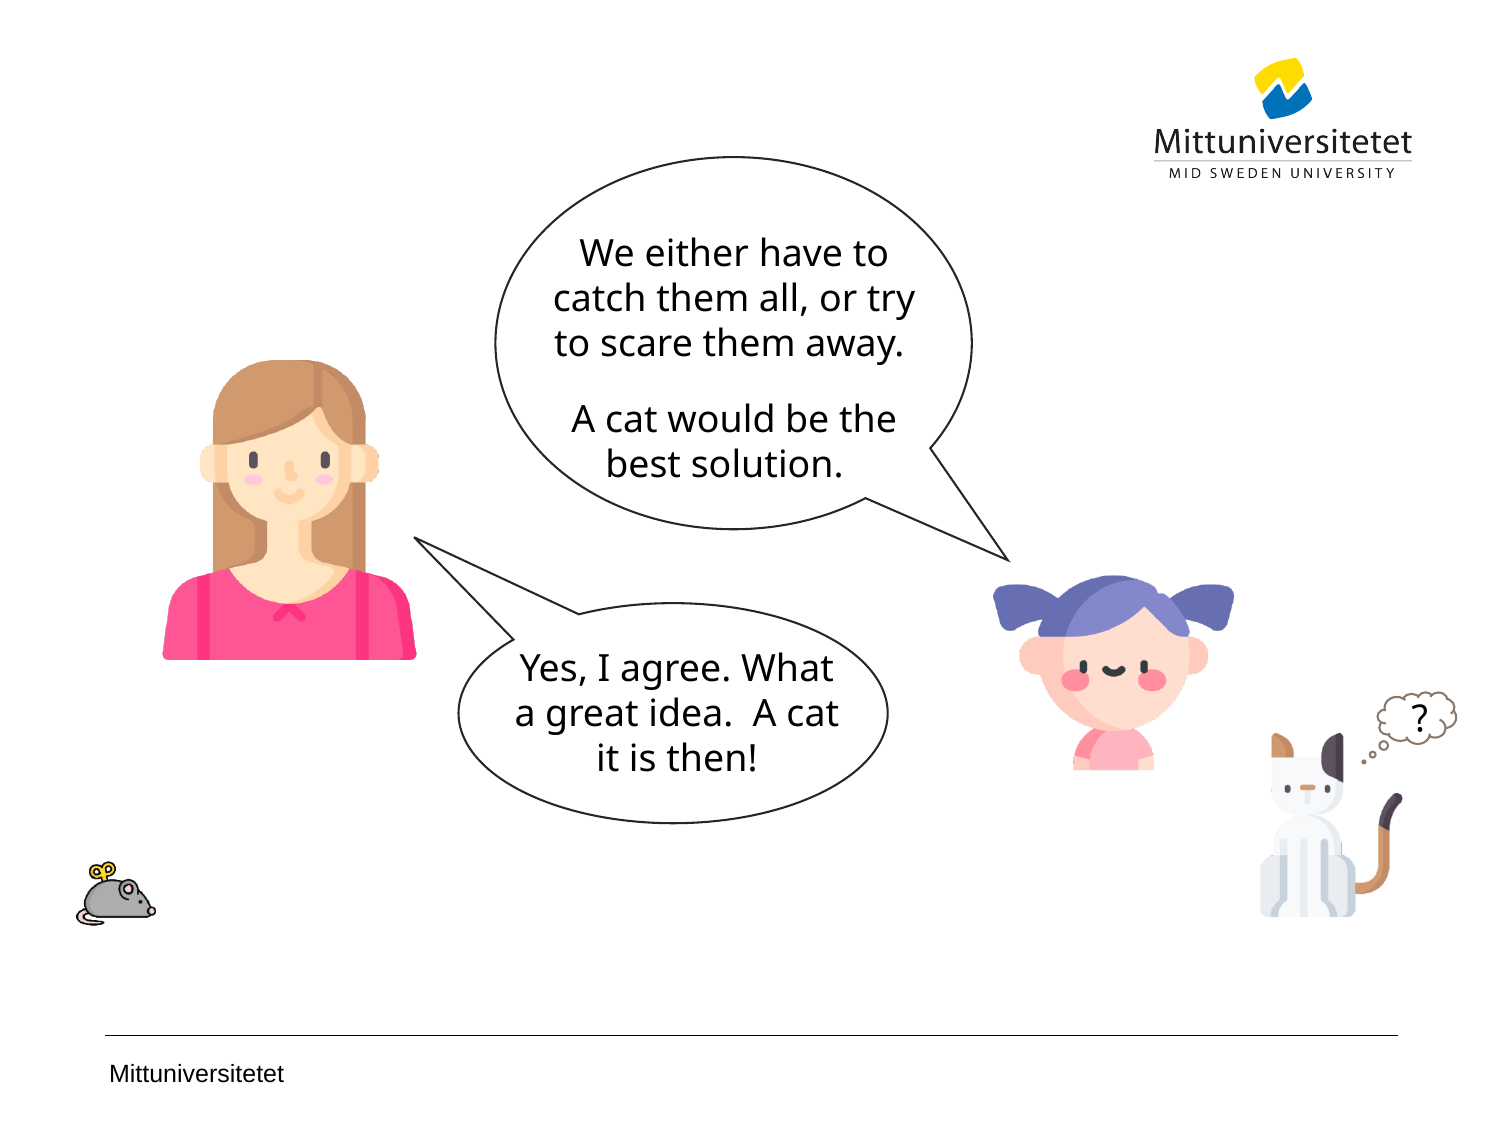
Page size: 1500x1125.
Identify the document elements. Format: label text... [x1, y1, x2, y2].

text_box [457, 646, 501, 781]
text_box [550, 156, 917, 223]
text_box [439, 547, 832, 638]
picture [138, 360, 439, 661]
picture [76, 853, 156, 933]
text_box [852, 651, 889, 776]
text_box [536, 799, 811, 825]
picture [1239, 733, 1423, 917]
text_box [1423, 736, 1443, 744]
picture [993, 552, 1234, 793]
picture [1154, 58, 1412, 178]
text_box Yes, I agree. What a great idea. A cat it is then! [501, 638, 852, 799]
text_box ? [1375, 684, 1465, 738]
text_box [550, 460, 1004, 555]
text_box [940, 248, 973, 438]
text_box [494, 246, 529, 441]
text_box We either have to catch them all, or try to scare them away. A cat would be the best solution. [529, 223, 940, 464]
